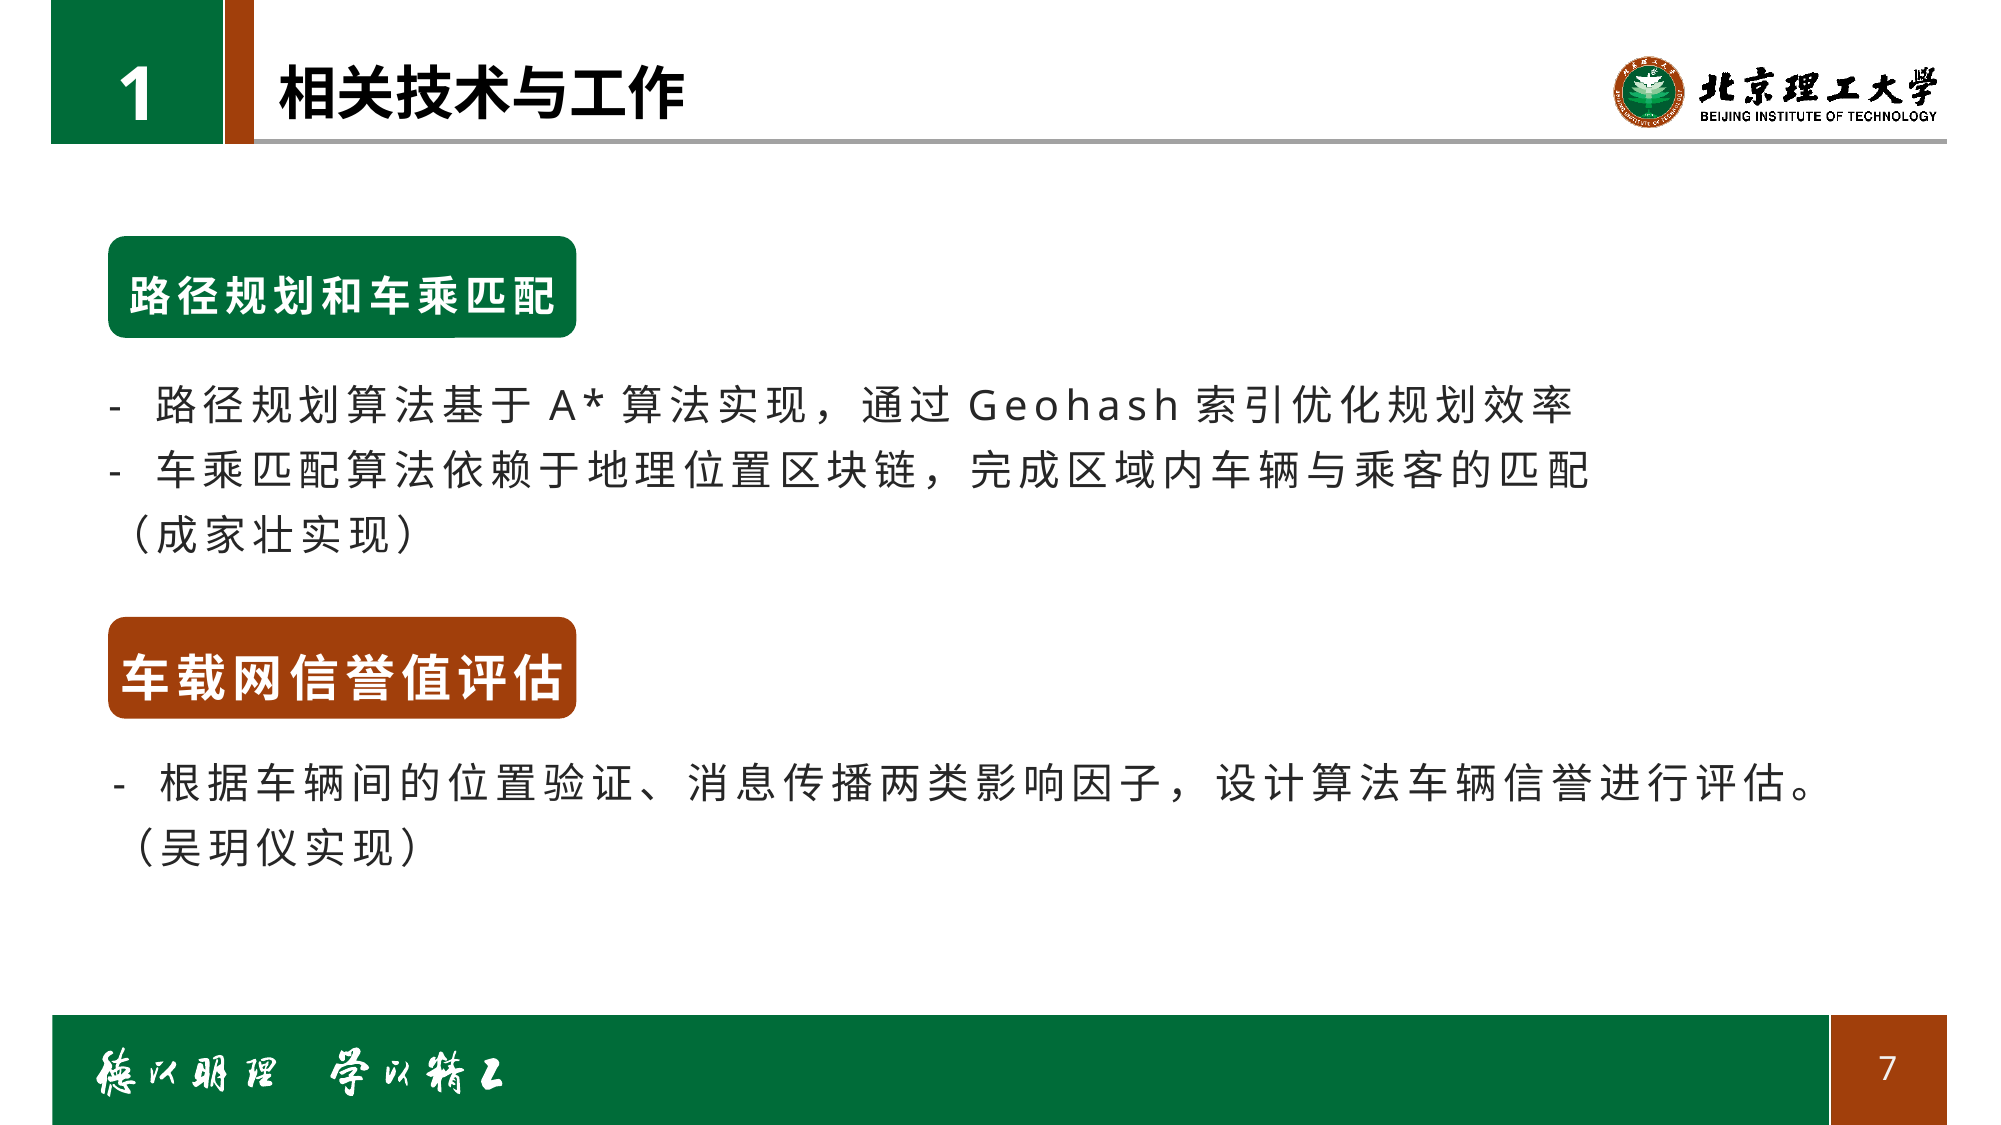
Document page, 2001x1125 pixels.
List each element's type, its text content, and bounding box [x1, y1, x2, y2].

text_box - 路径规划算法基于A*算法实现，通过Geohash索引优化规划效率 - 车乘匹配算法依赖于地理位置区块链，完成区域内车辆与乘客的匹配 （成家壮实现） [108, 363, 1890, 559]
text_box 1 [58, 38, 218, 144]
title 相关技术与工作 [263, 56, 1682, 136]
text_box 路径规划和车乘匹配 [108, 236, 577, 338]
text_box 车载网信誉值评估 [108, 616, 577, 719]
text_box - 根据车辆间的位置验证、消息传播两类影响因子，设计算法车辆信誉进行评估。 （吴玥仪实现） [112, 742, 1847, 873]
picture [1682, 56, 1937, 128]
